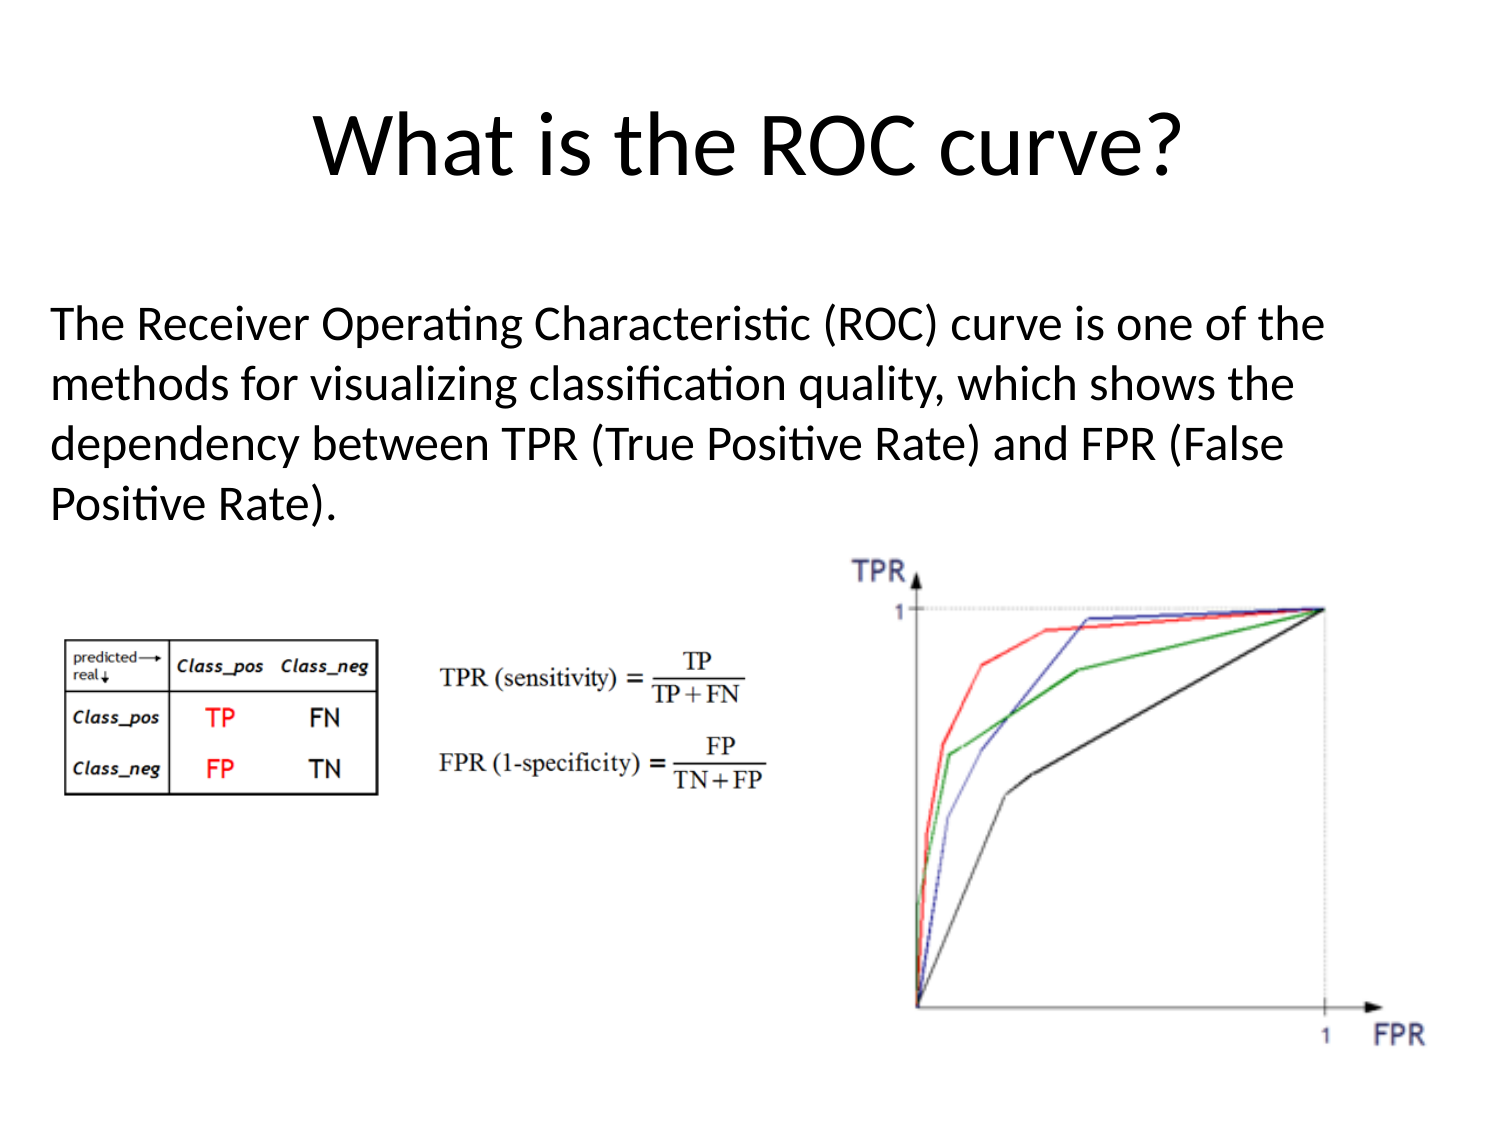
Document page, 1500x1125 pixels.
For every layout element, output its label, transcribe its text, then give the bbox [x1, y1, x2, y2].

picture [62, 637, 777, 799]
picture [837, 543, 1448, 1066]
text_box The Receiver Operating Characteristic (ROC) curve is one of the methods for visualizing classification quality, which shows the dependency between TPR (True Positive Rate) and FPR (False Positive Rate). [35, 283, 1468, 539]
title What is the ROC curve? [75, 45, 1425, 233]
